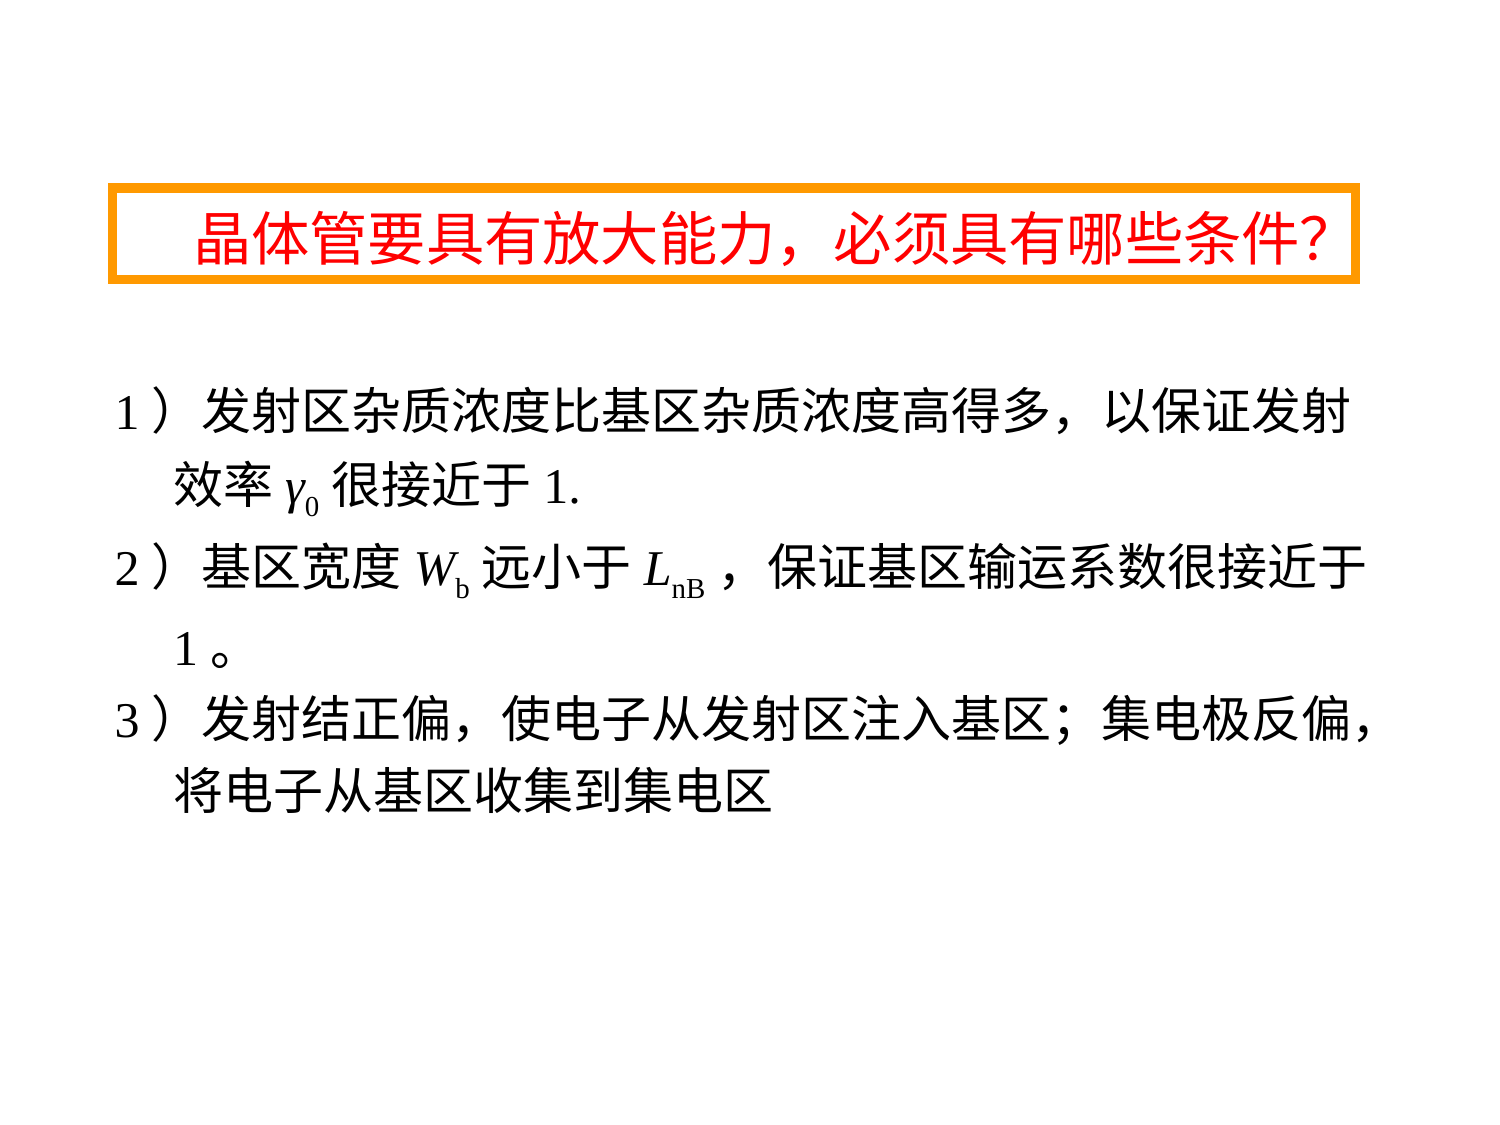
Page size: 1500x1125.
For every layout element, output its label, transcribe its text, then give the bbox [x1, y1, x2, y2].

text_box 晶体管要具有放大能力，必须具有哪些条件？ [112, 188, 1356, 280]
text_box 1）发射区杂质浓度比基区杂质浓度高得多，以保证发射效率γ0很接近于1. 2）基区宽度Wb远小于LnB，保证基区输运系数很接近于1。 3）发射结正偏，使电子从发射区注入基区；集电极反偏，将电子从基区收集到集电区 [99, 360, 1388, 828]
